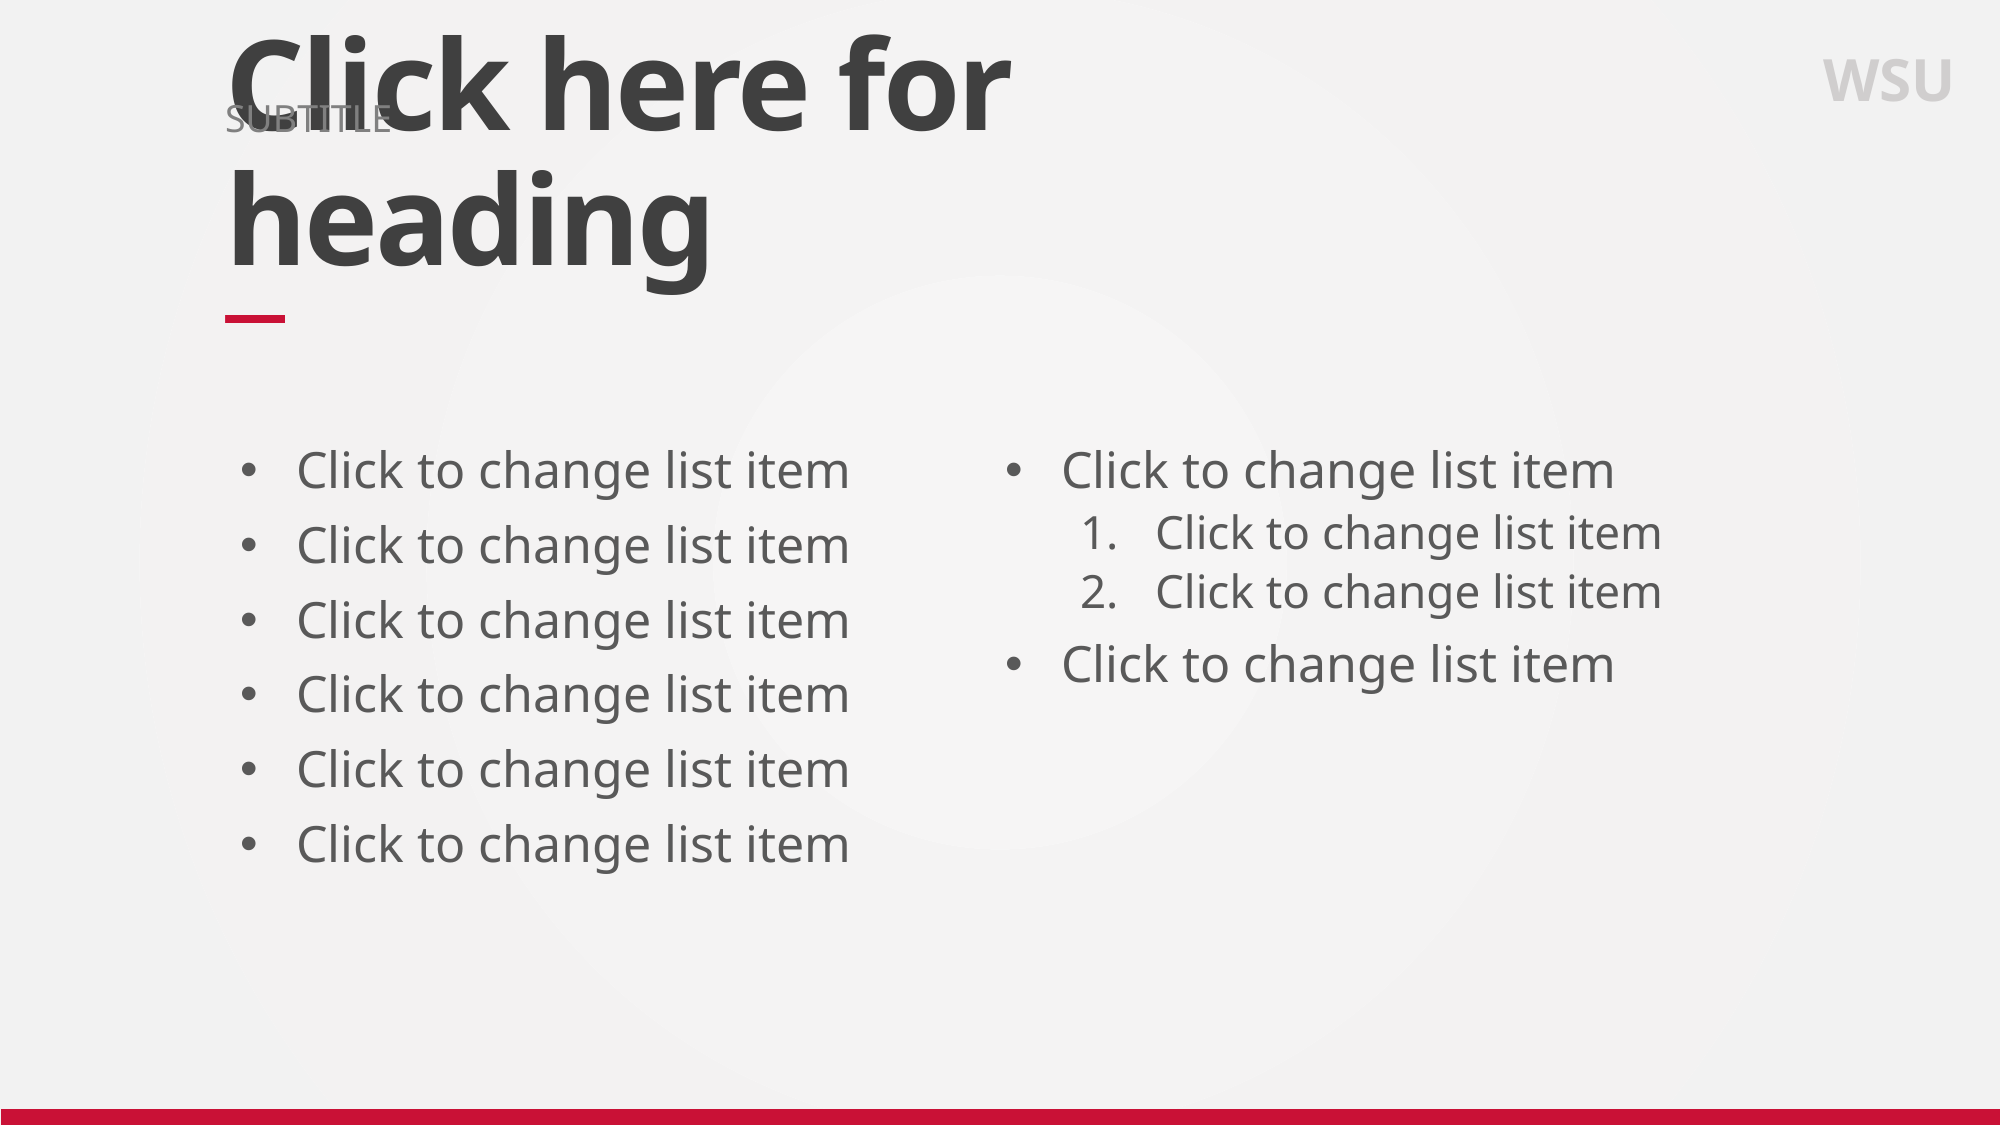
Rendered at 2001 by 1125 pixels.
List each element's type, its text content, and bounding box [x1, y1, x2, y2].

text_box Click to change list item Click to change list item Click to change list item Click to change list item Click to change list item Click to change list item Click to change list item Click to change list item Click to change list item Click to change list item [224, 437, 1725, 945]
text_box SUBTITLE [224, 93, 425, 150]
text_box WSU [1808, 35, 1971, 121]
title Click here for heading [225, 149, 1386, 300]
text_box [224, 314, 286, 324]
text_box [0, 1109, 2000, 1125]
